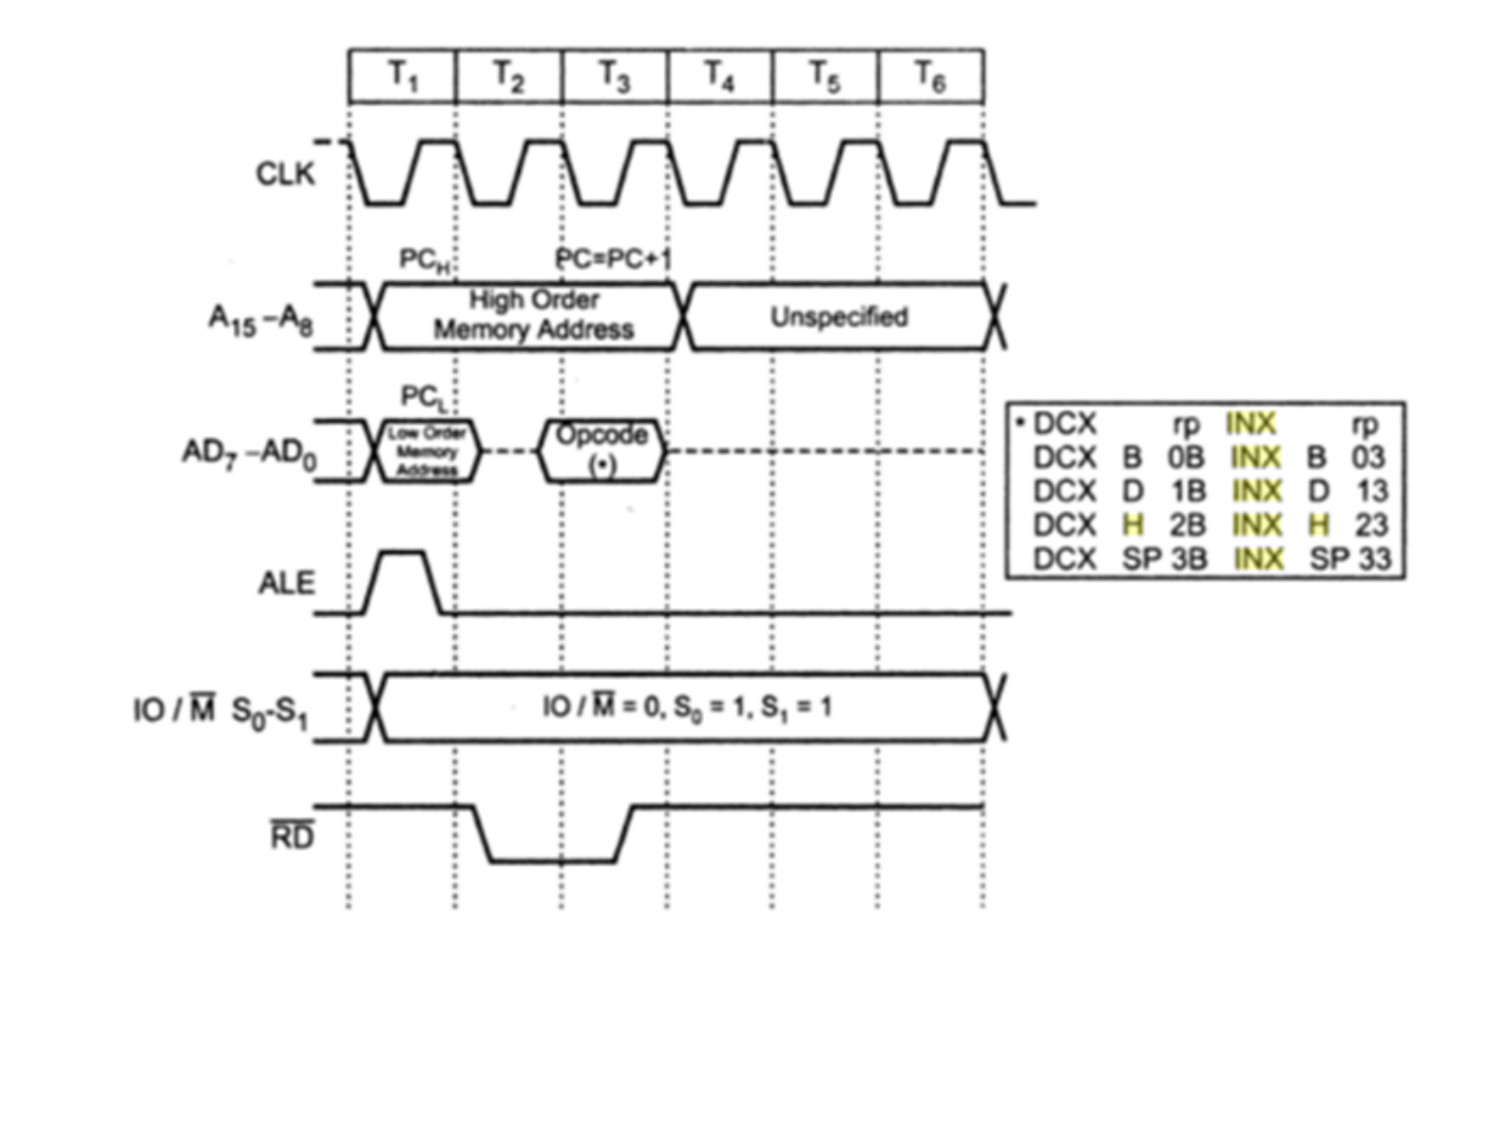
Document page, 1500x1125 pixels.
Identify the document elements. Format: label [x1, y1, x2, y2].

picture [66, 42, 1448, 1096]
